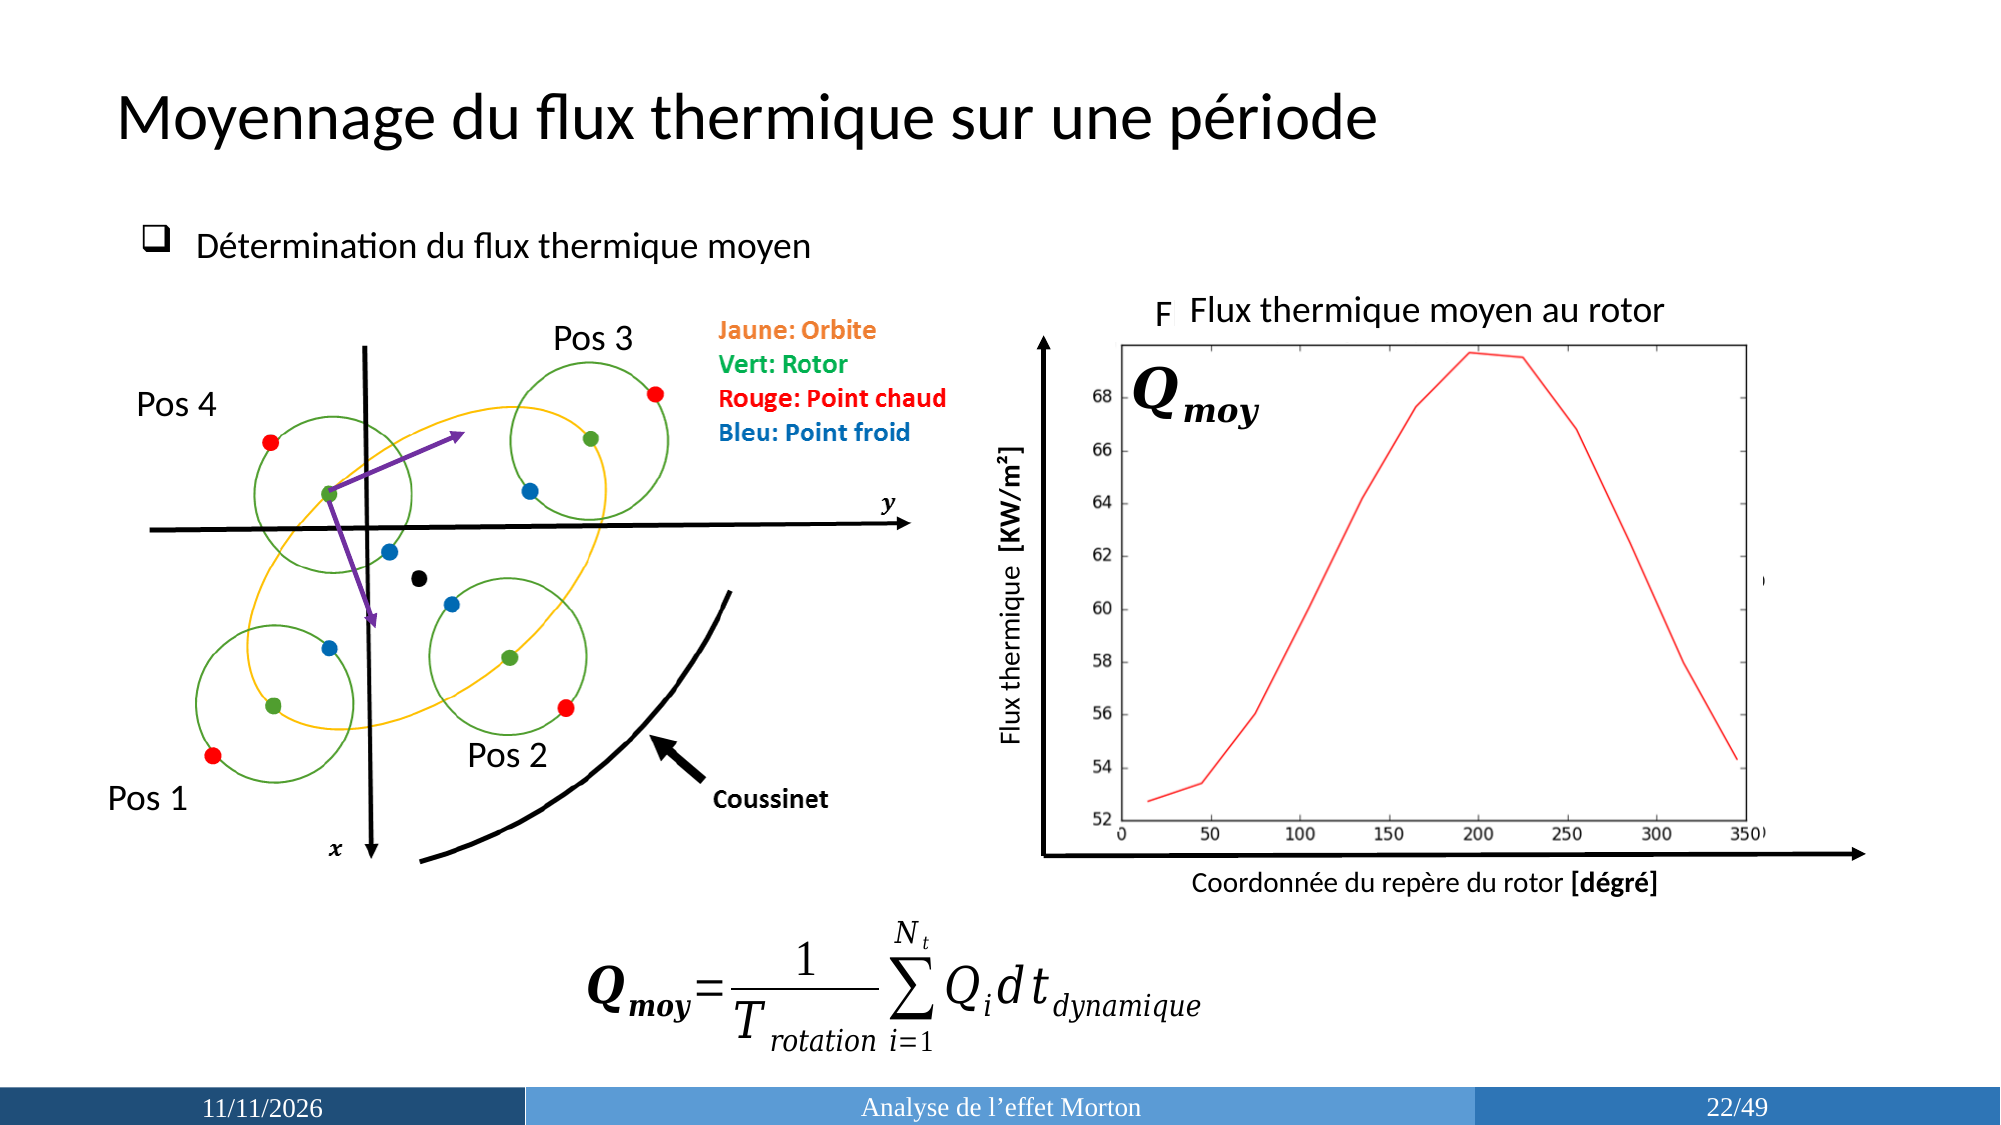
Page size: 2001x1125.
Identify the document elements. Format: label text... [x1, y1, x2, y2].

slide_number 22/49 [1475, 1087, 2000, 1125]
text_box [1062, 277, 1763, 848]
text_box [983, 335, 1866, 907]
footer Analyse de l’effet Morton [526, 1087, 1475, 1125]
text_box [1763, 281, 1774, 846]
text_box Détermination du flux thermique moyen [124, 213, 828, 274]
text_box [76, 303, 1029, 873]
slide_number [0, 1087, 525, 1125]
